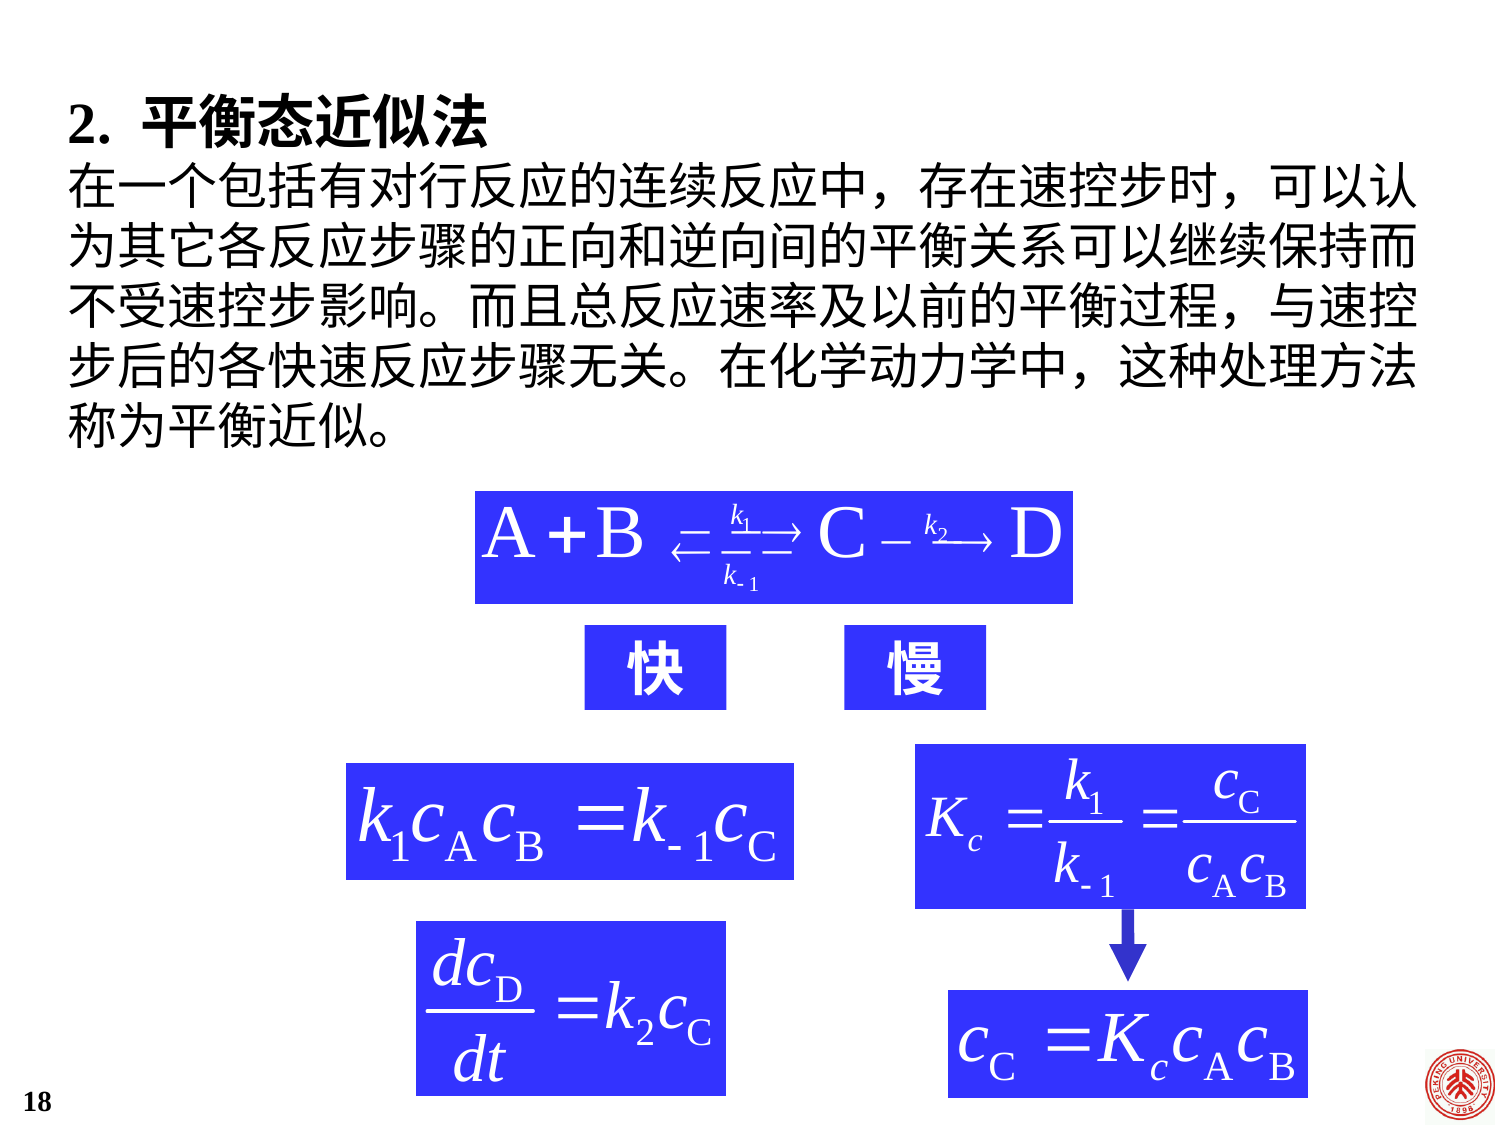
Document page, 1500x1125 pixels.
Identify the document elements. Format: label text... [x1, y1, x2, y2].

picture [1425, 1049, 1495, 1125]
text_box 2. 平衡态近似法 在一个包括有对行反应的连续反应中，存在速控步时，可以认为其它各反应步骤的正向和逆向间的平衡关系可以继续保持而不受速控步影响。而且总反应速率及以前的平衡过程，与速控步后的各快速反应步骤无关。在化学动力学中，这种处理方法称为平衡近似。 [53, 42, 1449, 463]
text_box 慢 [844, 625, 987, 710]
text_box [1121, 919, 1135, 982]
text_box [345, 762, 795, 881]
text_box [415, 920, 727, 1097]
footer 18 [0, 1074, 76, 1113]
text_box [947, 989, 1309, 1099]
text_box 快 [584, 625, 727, 710]
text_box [915, 743, 1306, 910]
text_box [474, 490, 1073, 605]
